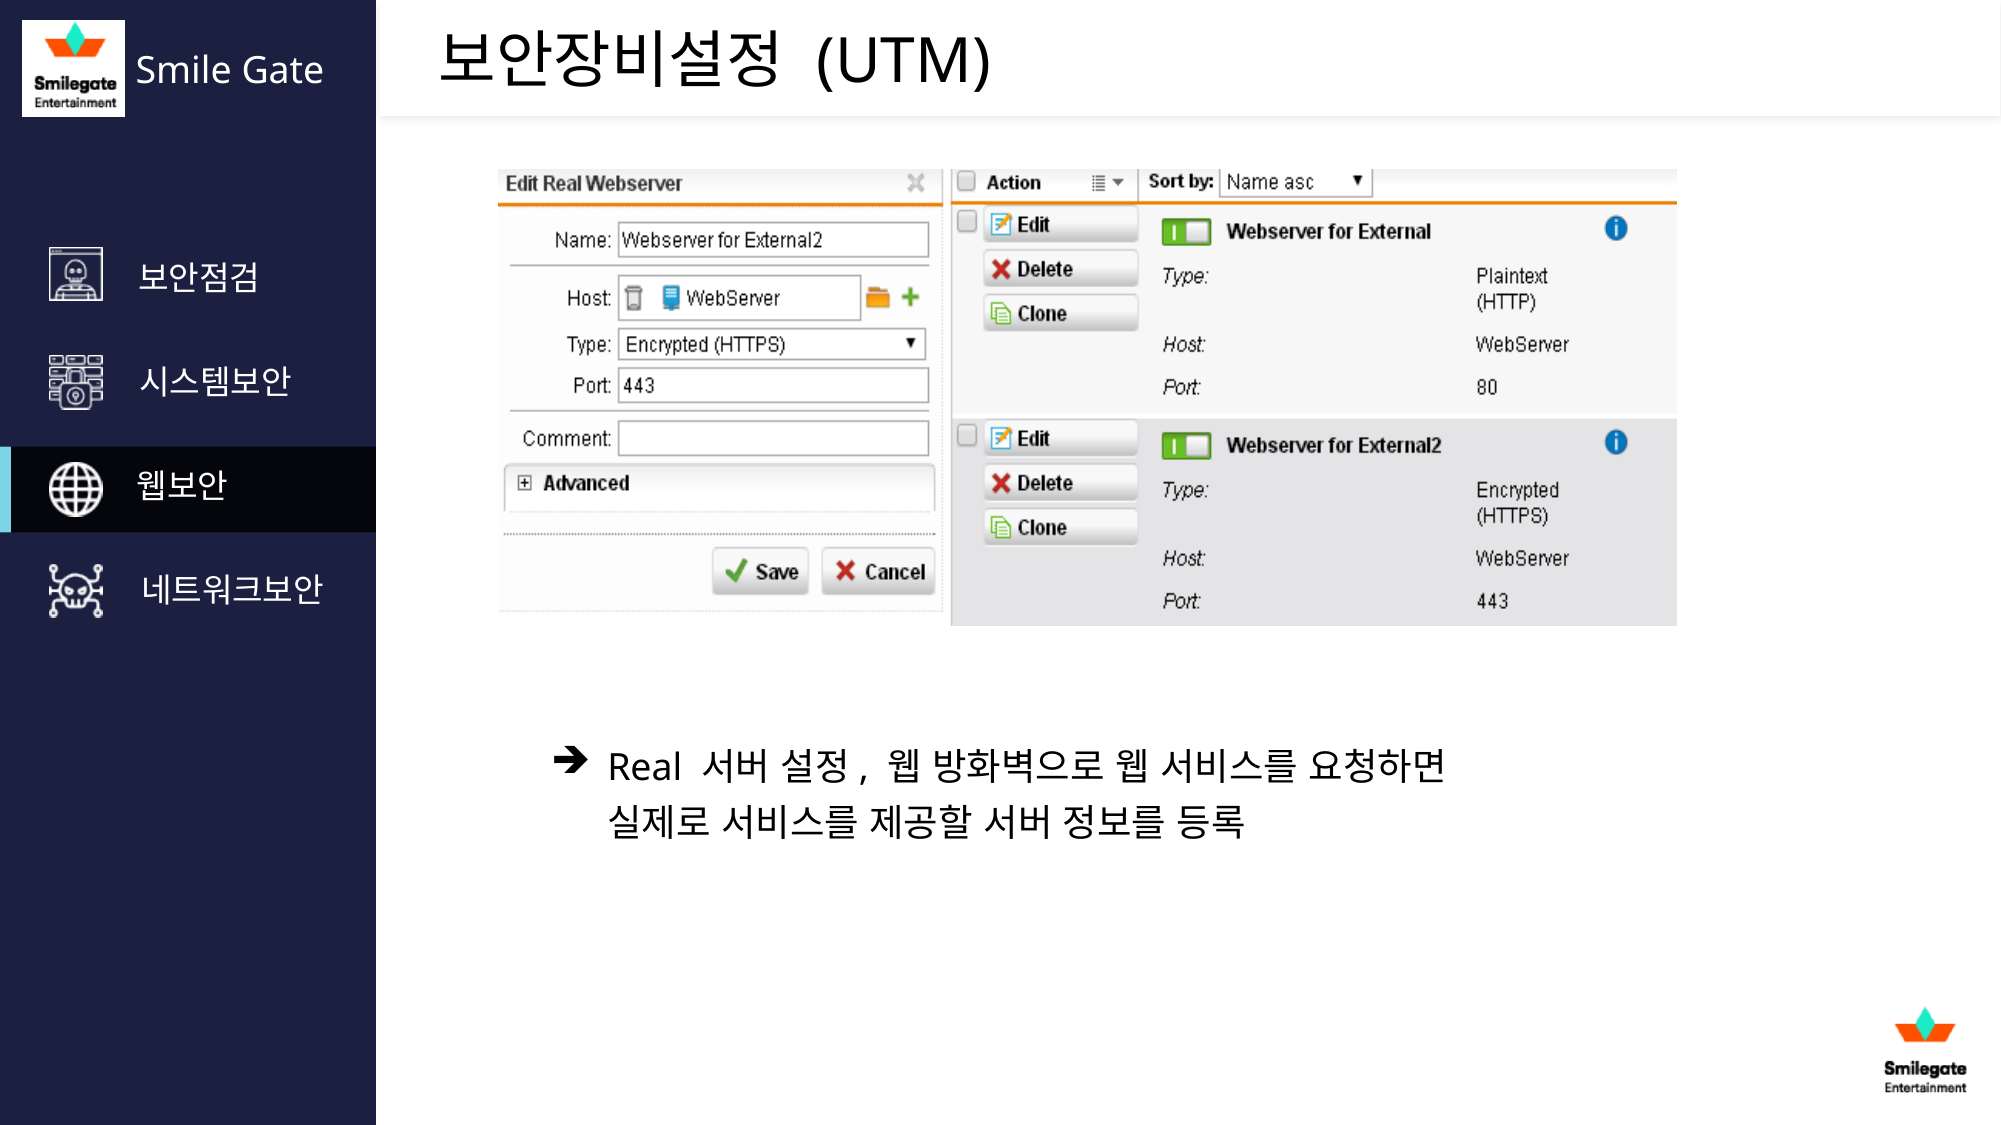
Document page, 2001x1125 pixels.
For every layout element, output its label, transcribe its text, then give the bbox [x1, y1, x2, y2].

picture [22, 20, 125, 117]
picture [49, 355, 103, 410]
picture [498, 169, 1677, 626]
picture [1872, 1005, 1975, 1102]
text_box Real 서버 설정, 웹 방화벽으로 웹 서비스를 요청하면 실제로 서비스를 제공할 서버 정보를 등록 [536, 723, 1537, 851]
picture [49, 564, 103, 618]
picture [49, 247, 103, 301]
picture [49, 462, 103, 517]
